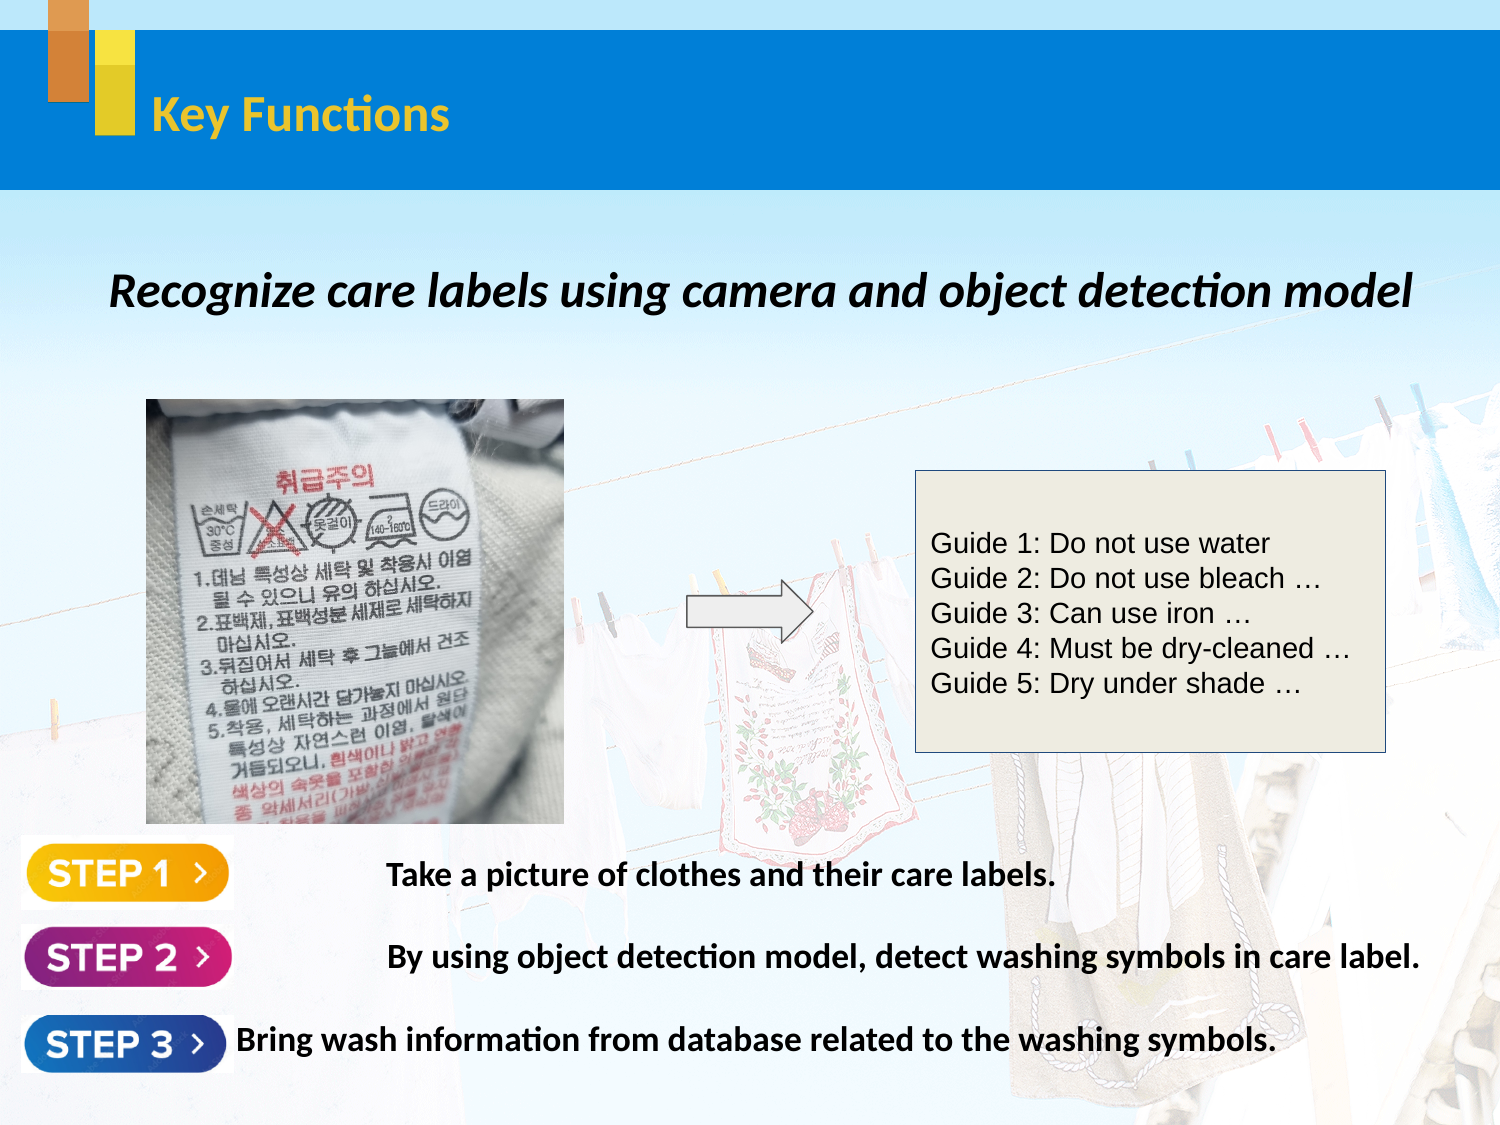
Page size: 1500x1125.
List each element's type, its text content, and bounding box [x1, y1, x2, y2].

text_box Guide 1: Do not use water Guide 2: Do not use bleach … Guide 3: Can use iron … Guide 4: Must be dry-cleaned … Guide 5: Dry under shade … [915, 470, 1386, 753]
picture [0, 0, 1500, 1125]
title Key Functions [136, 45, 1460, 177]
list Recognize care labels using camera and object detection model [18, 249, 1482, 347]
text_box [686, 579, 814, 644]
text_box Take a picture of clothes and their care labels. By using object detection model, detect washing symbols in care label. Bring wash information from database related to the washing symbols. [56, 835, 1500, 1074]
